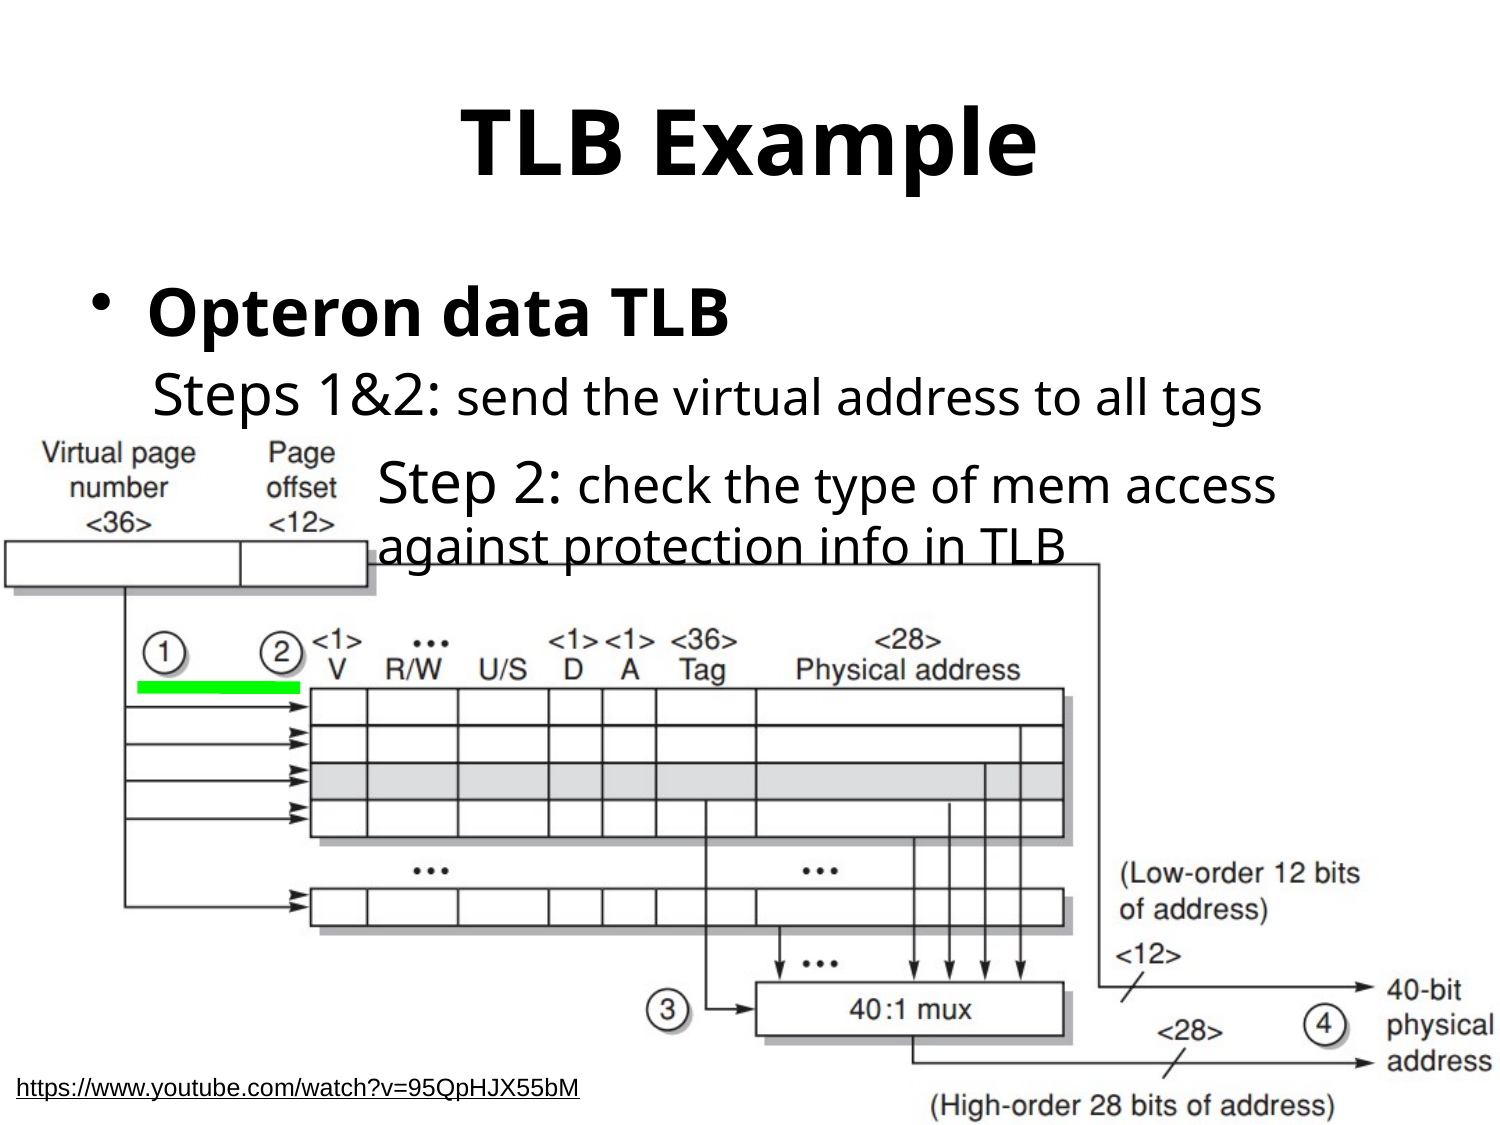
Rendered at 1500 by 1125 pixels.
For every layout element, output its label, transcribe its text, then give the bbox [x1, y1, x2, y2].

title TLB Example [75, 45, 1425, 233]
text_box Steps 1&2: send the virtual address to all tags [137, 350, 1500, 435]
picture [0, 436, 1500, 1125]
list Opteron data TLB [75, 262, 1425, 435]
